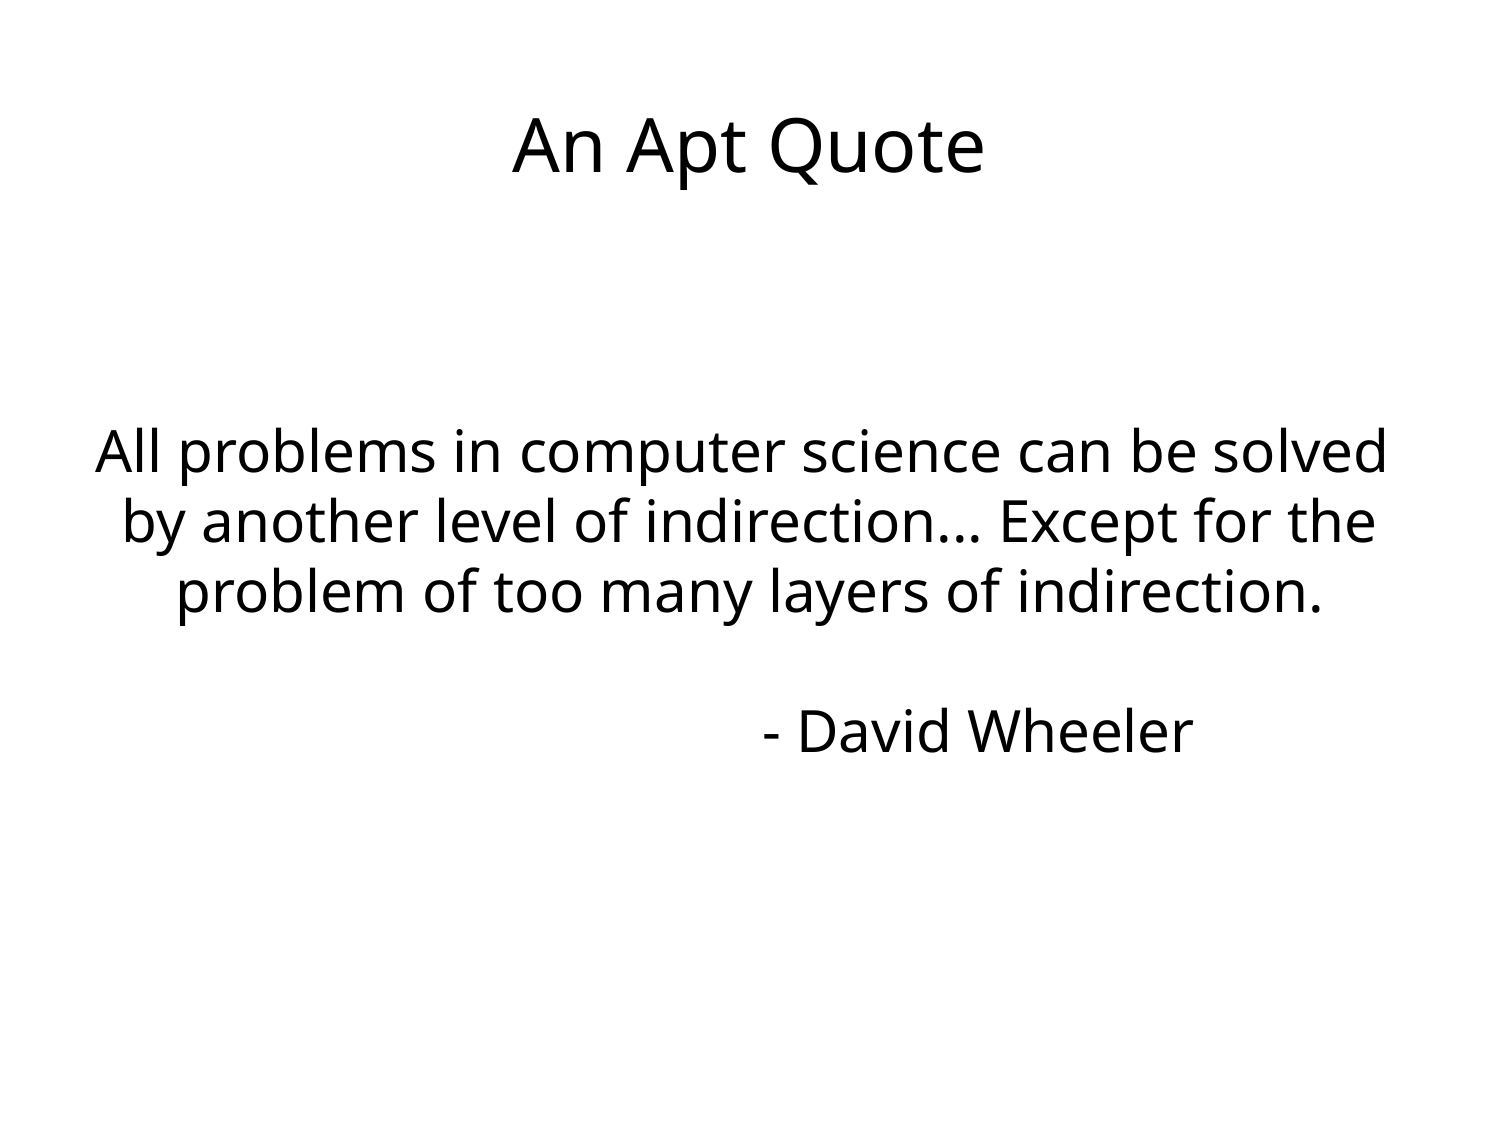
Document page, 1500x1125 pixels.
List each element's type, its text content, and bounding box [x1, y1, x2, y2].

text_box All problems in computer science can be solved by another level of indirection... Except for the problem of too many layers of indirection. - David Wheeler [0, 406, 1500, 772]
text_box An Apt Quote [0, 90, 1500, 203]
